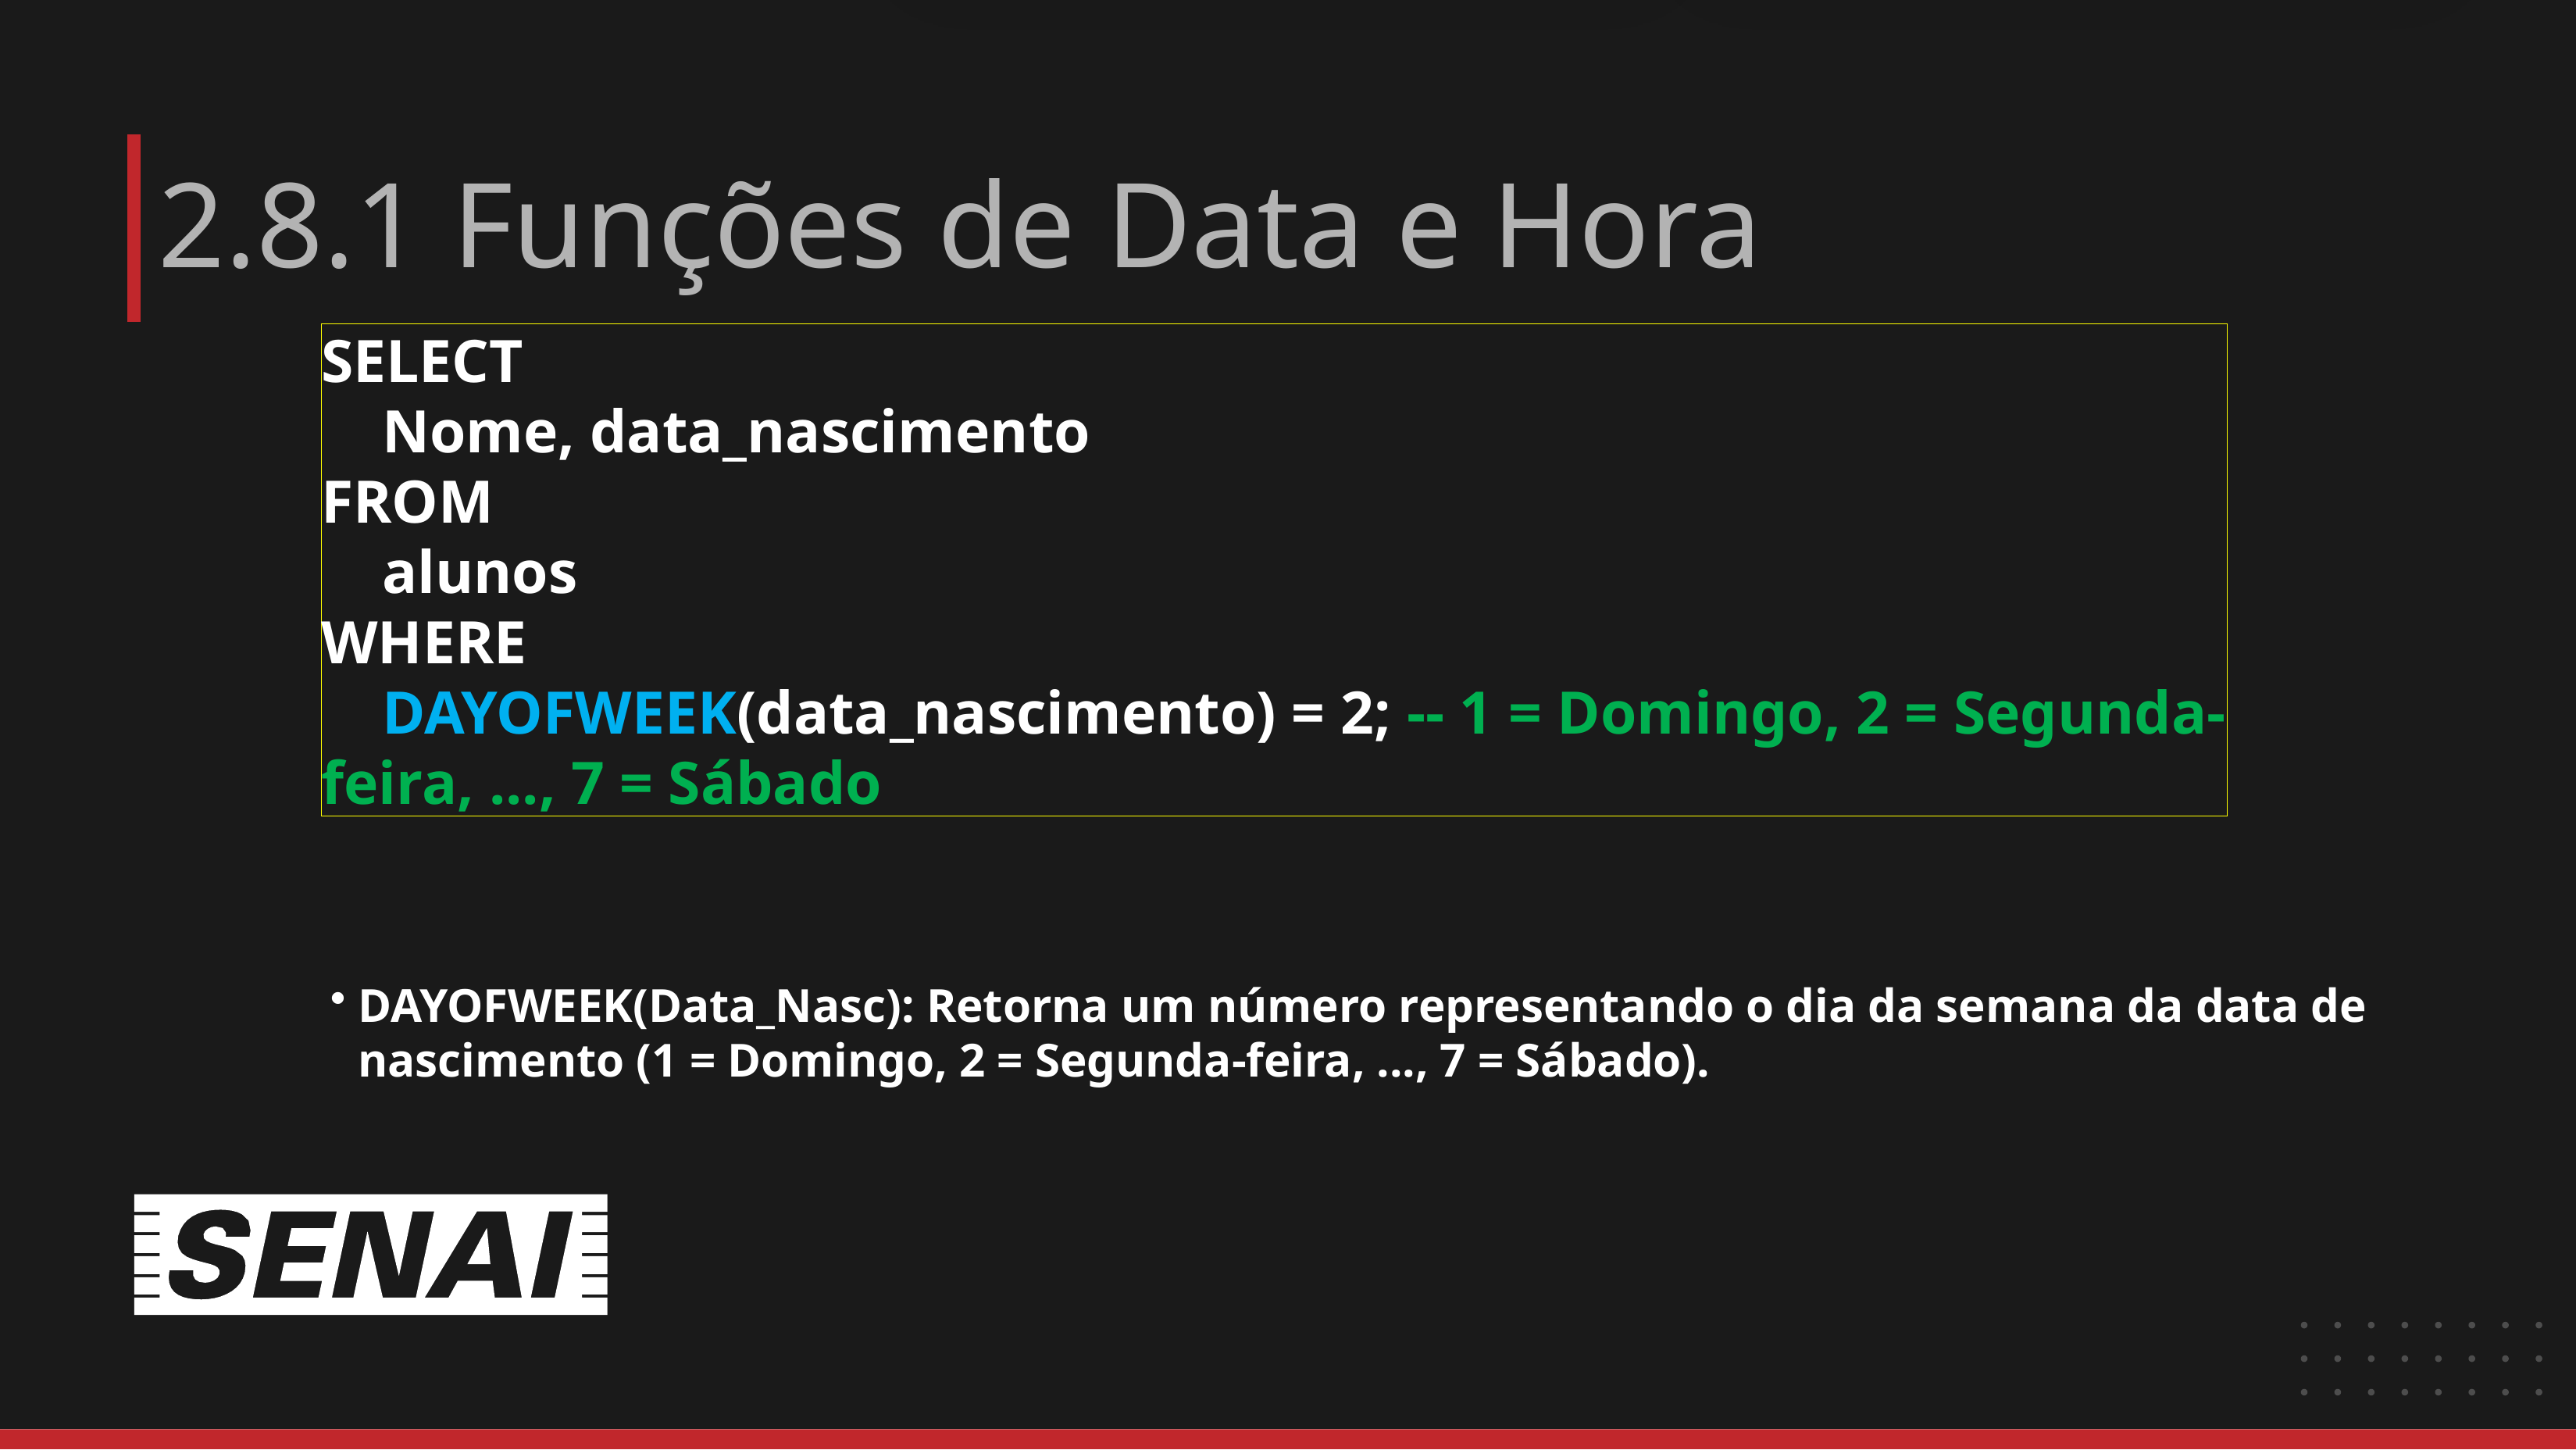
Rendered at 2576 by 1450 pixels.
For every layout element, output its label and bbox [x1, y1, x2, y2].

text_box [0, 0, 2576, 1449]
title [158, 148, 2503, 392]
